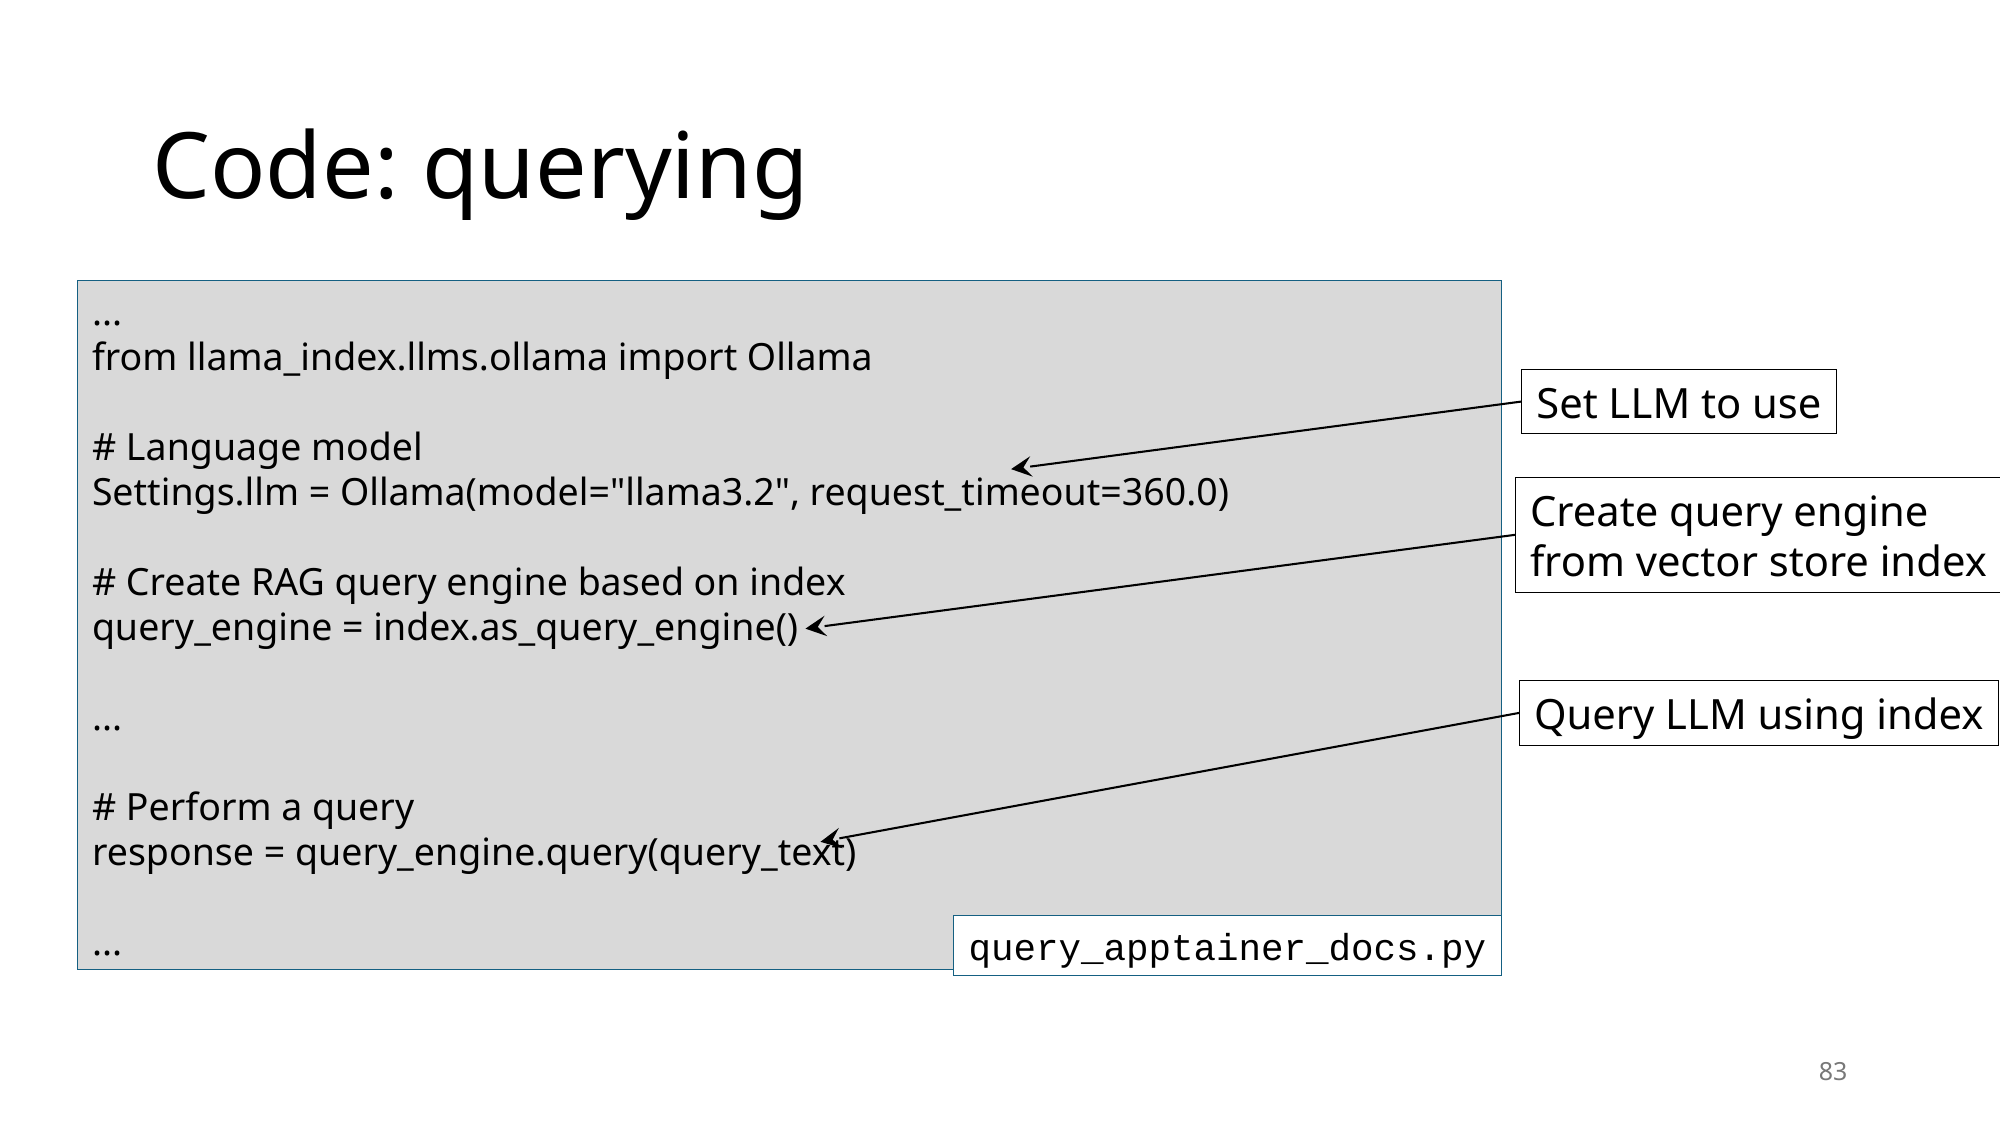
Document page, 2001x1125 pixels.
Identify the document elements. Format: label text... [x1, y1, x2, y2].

title Code: querying [137, 59, 1863, 278]
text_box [76, 279, 1504, 978]
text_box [1010, 368, 1827, 470]
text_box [804, 476, 1982, 630]
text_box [819, 679, 1978, 843]
slide_number 83 [1412, 1042, 1863, 1103]
